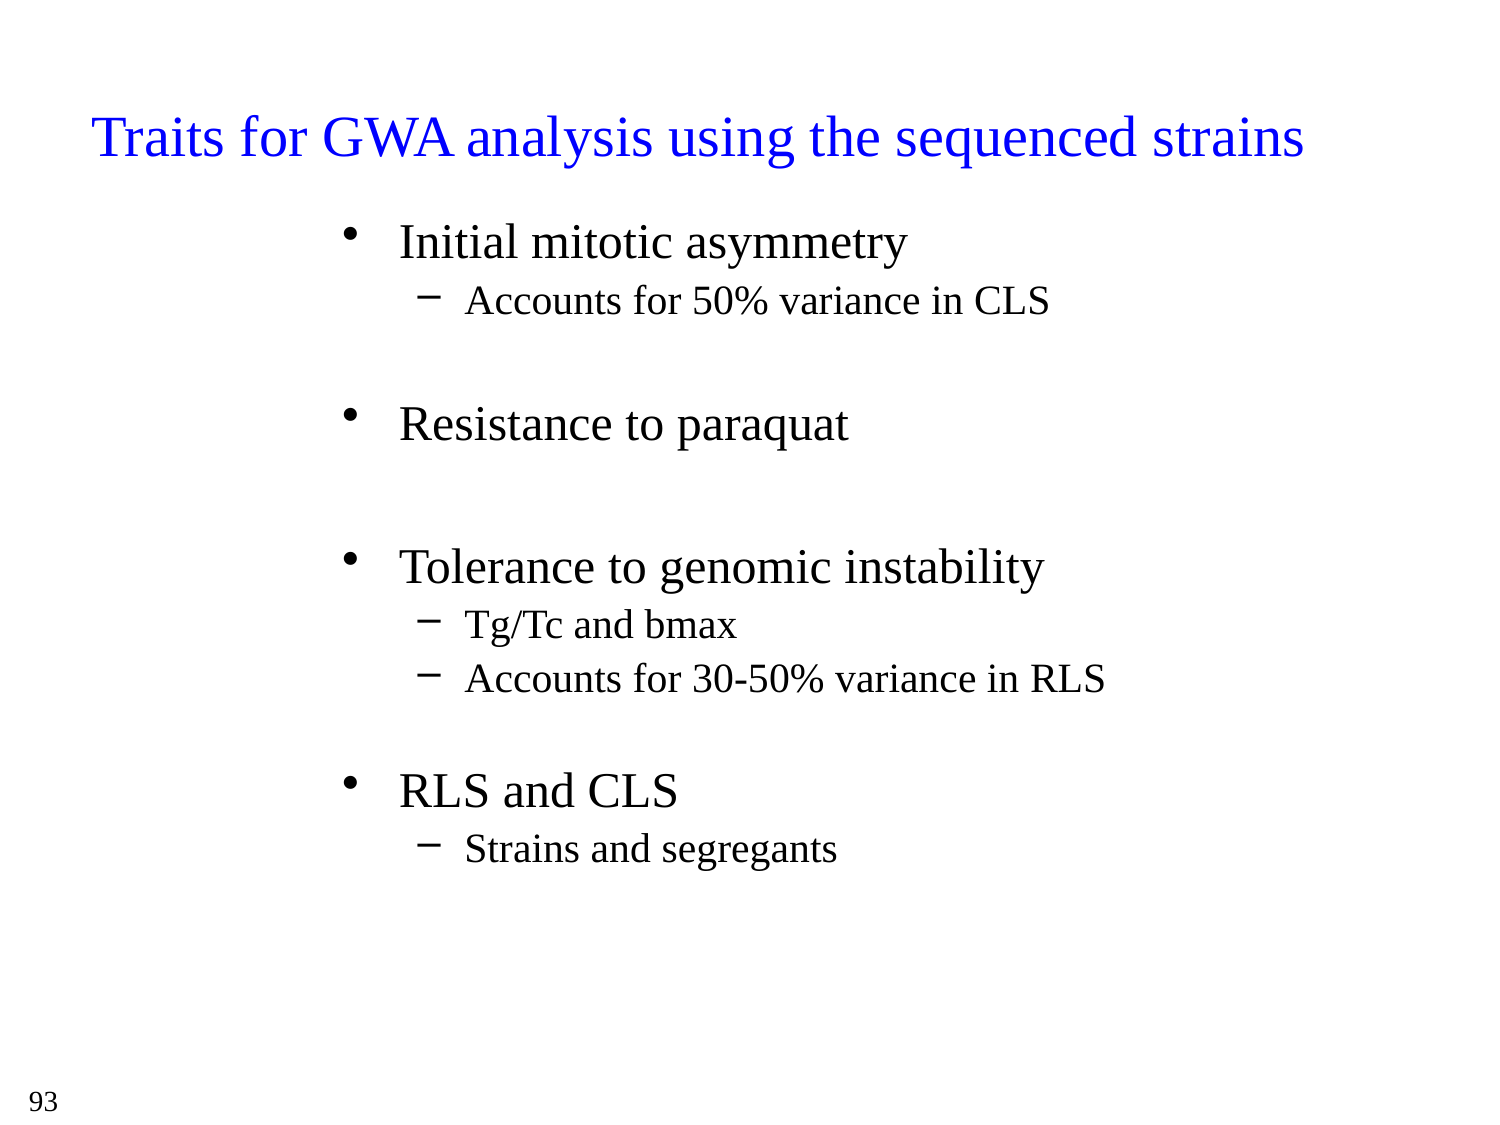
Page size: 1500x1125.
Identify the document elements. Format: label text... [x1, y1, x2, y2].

title Traits for GWA analysis using the sequenced strains [76, 39, 1352, 228]
list Initial mitotic asymmetry Accounts for 50% variance in CLS Resistance to paraquat Tolerance to genomic instability Tg/Tc and bmax Accounts for 30-50% variance in RLS RLS and CLS Strains and segregants [327, 208, 1386, 911]
